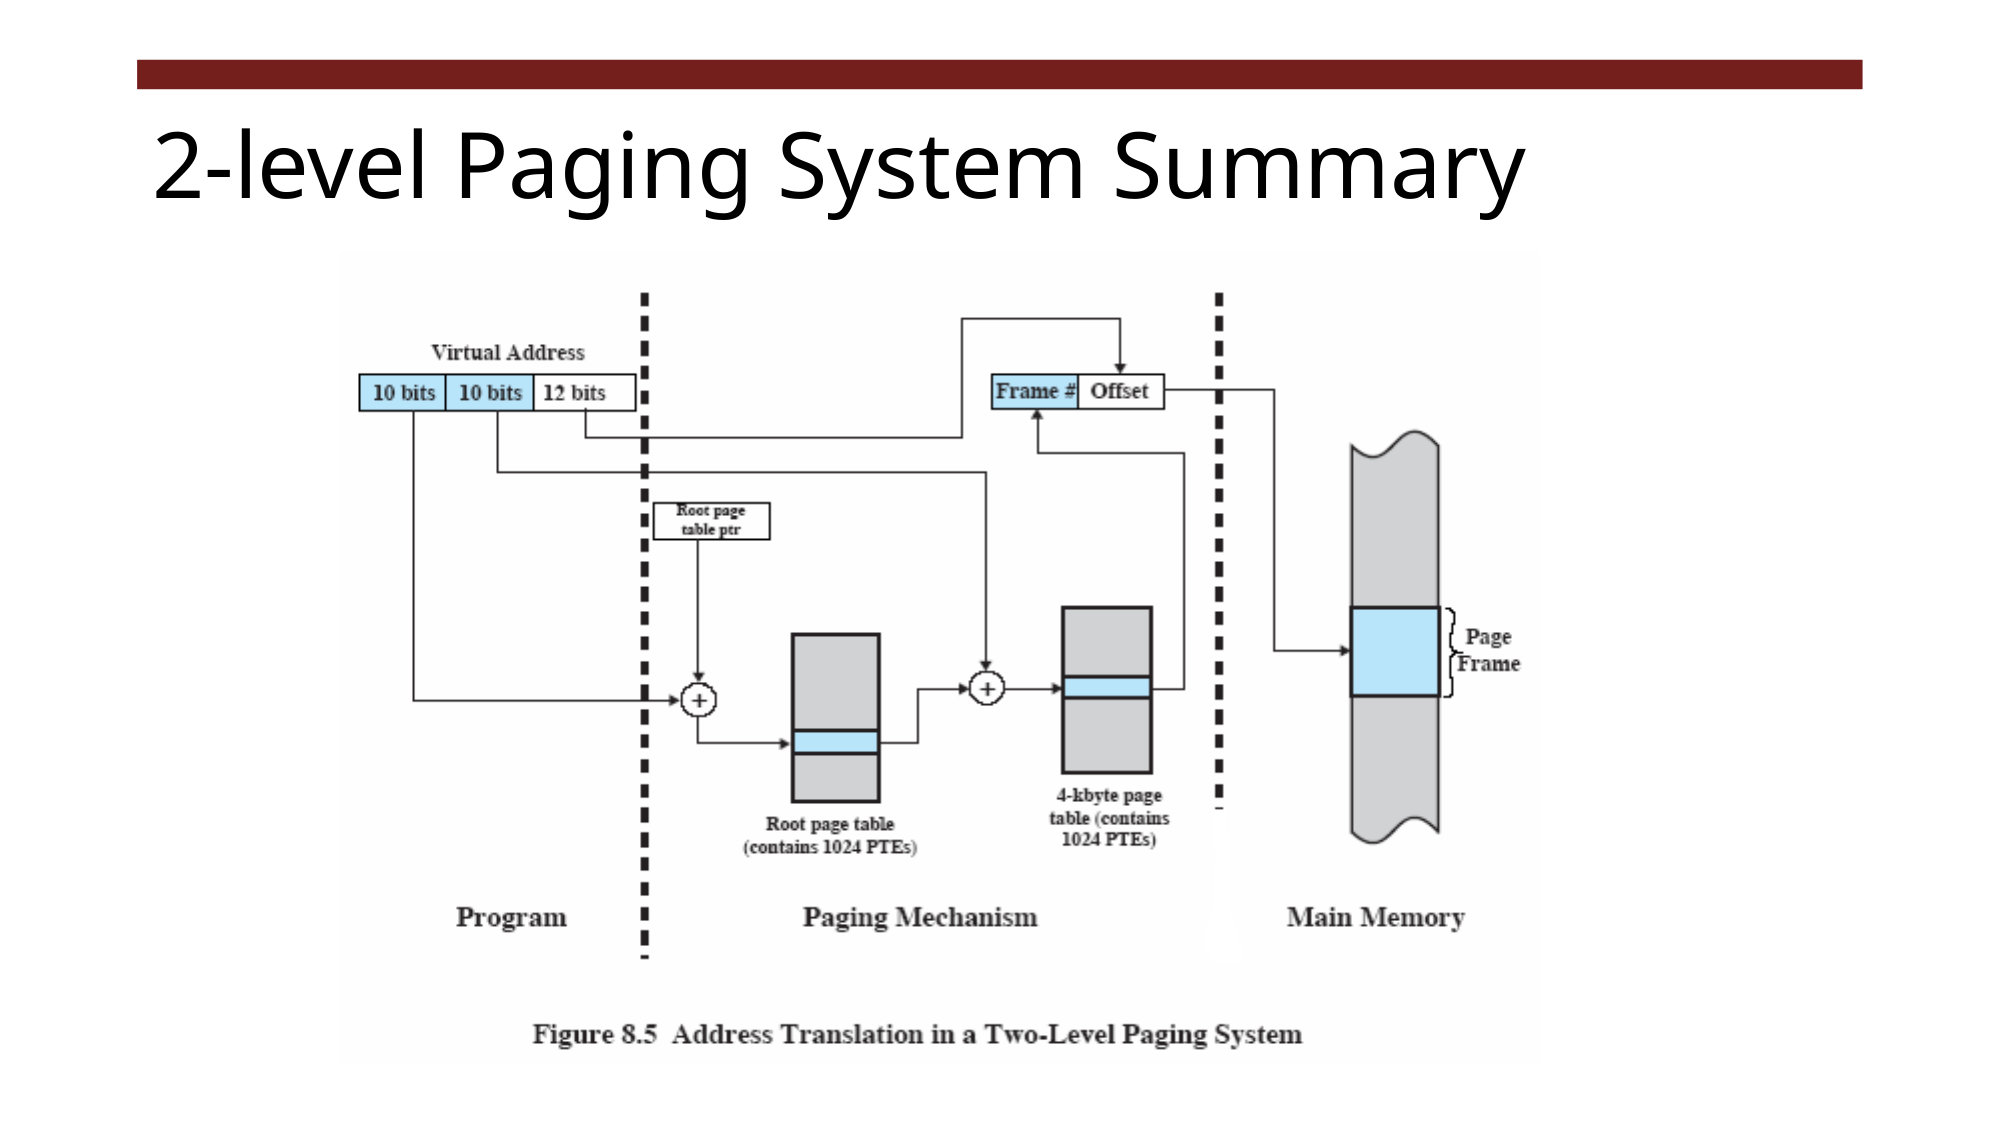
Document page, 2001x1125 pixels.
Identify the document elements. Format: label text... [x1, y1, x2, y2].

picture [339, 251, 1714, 1065]
title 2-level Paging System Summary [137, 59, 1863, 278]
